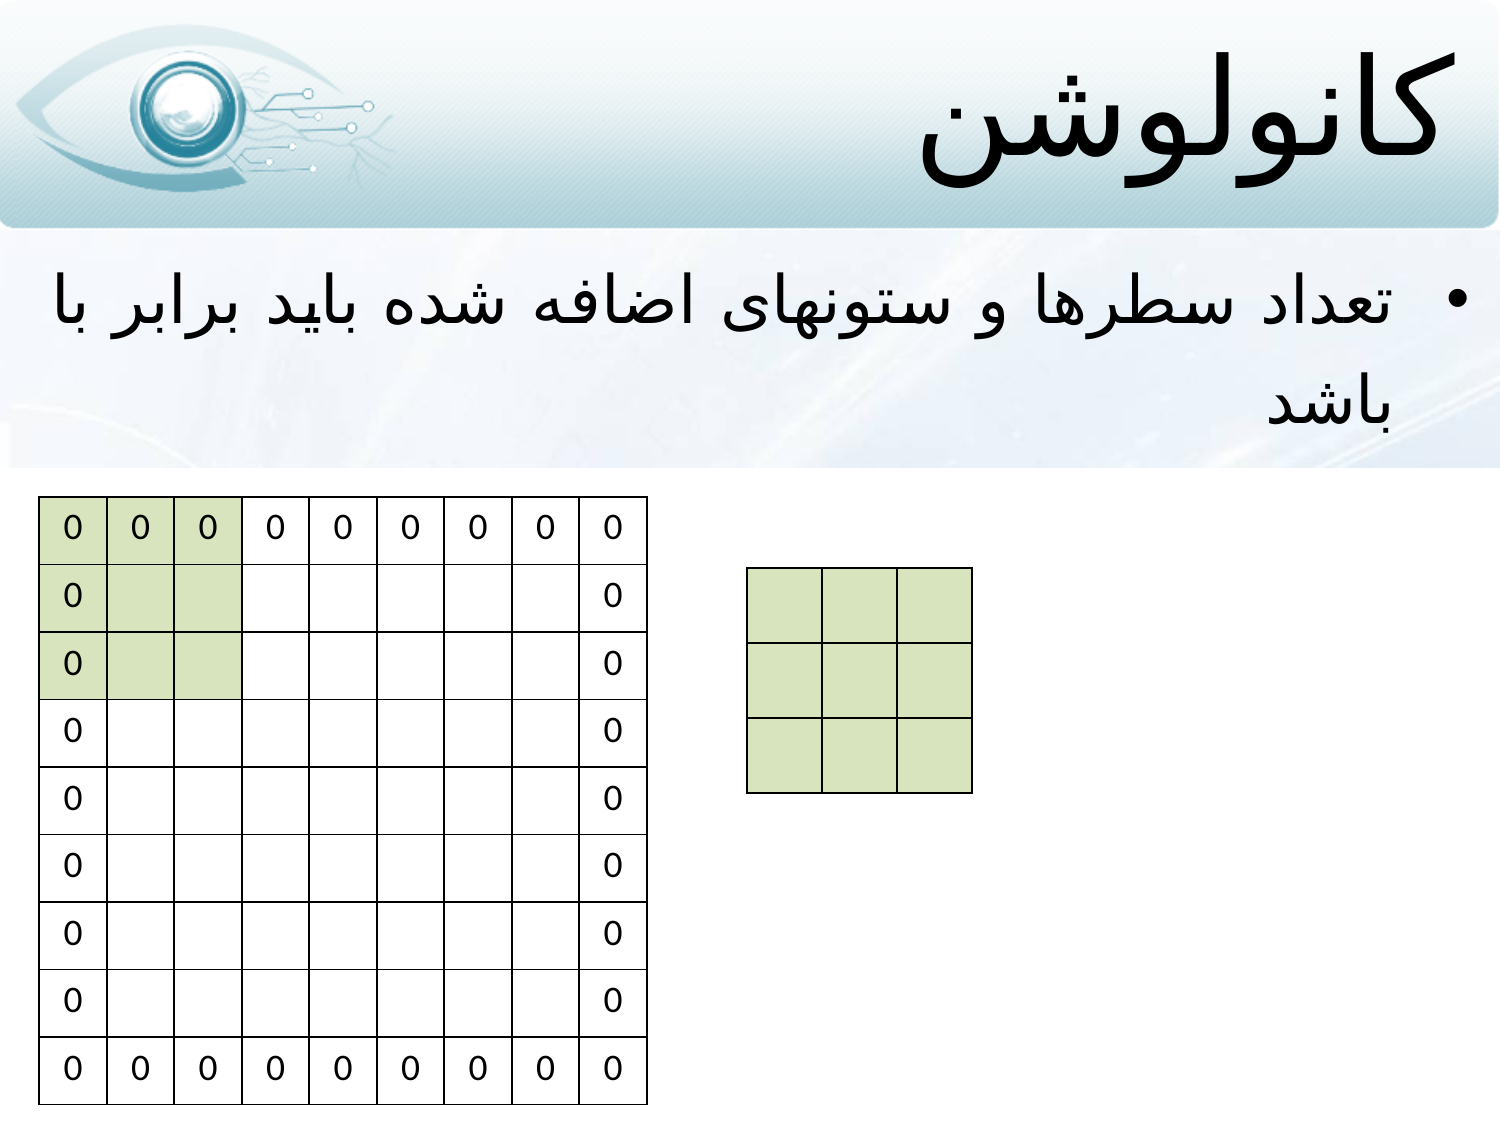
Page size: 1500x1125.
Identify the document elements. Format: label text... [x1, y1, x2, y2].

table_cell [108, 633, 173, 699]
table_header [823, 569, 896, 642]
table_cell [243, 835, 308, 901]
table_cell [823, 644, 896, 717]
table_cell [748, 719, 821, 792]
table_cell [243, 633, 308, 699]
table_cell 0 [580, 970, 646, 1036]
table_cell [310, 970, 376, 1036]
table_cell [898, 719, 971, 792]
table_cell [243, 903, 308, 969]
table_cell 0 [40, 700, 106, 766]
table_cell 0 [580, 768, 646, 834]
table_cell 0 [40, 1038, 106, 1104]
table_cell [243, 768, 308, 834]
picture [0, 230, 1500, 466]
table_cell [513, 970, 578, 1036]
table_cell [445, 903, 511, 969]
table_cell [108, 970, 173, 1036]
table_header 0 [175, 498, 241, 564]
table_header 0 [310, 498, 376, 564]
table_cell [378, 633, 443, 699]
table_cell 0 [175, 1038, 241, 1104]
table_cell [310, 768, 376, 834]
table_cell [898, 644, 971, 717]
table_cell 0 [445, 1038, 511, 1104]
table_cell [445, 835, 511, 901]
text_box [0, 466, 1500, 1125]
table_header [898, 569, 971, 642]
table_cell [513, 633, 578, 699]
table_cell 0 [580, 835, 646, 901]
table_header 0 [108, 498, 173, 564]
table_cell [310, 633, 376, 699]
table_cell [378, 835, 443, 901]
table_cell [175, 700, 241, 766]
table_cell [445, 565, 511, 631]
table_cell [108, 700, 173, 766]
table_cell [310, 903, 376, 969]
table_cell [310, 835, 376, 901]
table_cell [378, 970, 443, 1036]
table_header 0 [378, 498, 443, 564]
table_cell [823, 719, 896, 792]
table_cell [378, 700, 443, 766]
table_header 0 [513, 498, 578, 564]
table_cell 0 [580, 1038, 646, 1104]
table_cell [378, 565, 443, 631]
table_cell [175, 633, 241, 699]
table_cell [243, 565, 308, 631]
table_cell [175, 565, 241, 631]
table_cell [108, 903, 173, 969]
table_cell 0 [580, 903, 646, 969]
table_cell [748, 644, 821, 717]
table_cell [108, 768, 173, 834]
table_cell 0 [108, 1038, 173, 1104]
table_cell 0 [580, 565, 646, 631]
table_cell 0 [40, 768, 106, 834]
table_cell [445, 970, 511, 1036]
table_cell [243, 970, 308, 1036]
table_cell [175, 970, 241, 1036]
table_header 0 [580, 498, 646, 564]
table_cell 0 [378, 1038, 443, 1104]
table_cell [175, 835, 241, 901]
table_cell [513, 768, 578, 834]
table_cell 0 [580, 700, 646, 766]
table_cell [513, 565, 578, 631]
table_cell 0 [40, 633, 106, 699]
table_cell [310, 565, 376, 631]
table_cell [175, 903, 241, 969]
table_cell [108, 565, 173, 631]
table_cell [310, 700, 376, 766]
table_cell [513, 835, 578, 901]
table_cell [378, 768, 443, 834]
table_cell [445, 768, 511, 834]
table_cell [175, 768, 241, 834]
table_cell 0 [40, 565, 106, 631]
table_cell [513, 903, 578, 969]
title کانولوشن [0, 7, 1500, 195]
table_cell [445, 700, 511, 766]
table_cell 0 [40, 835, 106, 901]
table_cell 0 [580, 633, 646, 699]
table_header [748, 569, 821, 642]
table_cell [378, 903, 443, 969]
table_cell [513, 700, 578, 766]
table_cell 0 [40, 970, 106, 1036]
table_header 0 [445, 498, 511, 564]
table_cell 0 [513, 1038, 578, 1104]
table_cell 0 [310, 1038, 376, 1104]
table_header 0 [243, 498, 308, 564]
table_cell [108, 835, 173, 901]
table_header 0 [40, 498, 106, 564]
table_cell [243, 700, 308, 766]
table_cell 0 [40, 903, 106, 969]
table_cell 0 [243, 1038, 308, 1104]
table_cell [445, 633, 511, 699]
